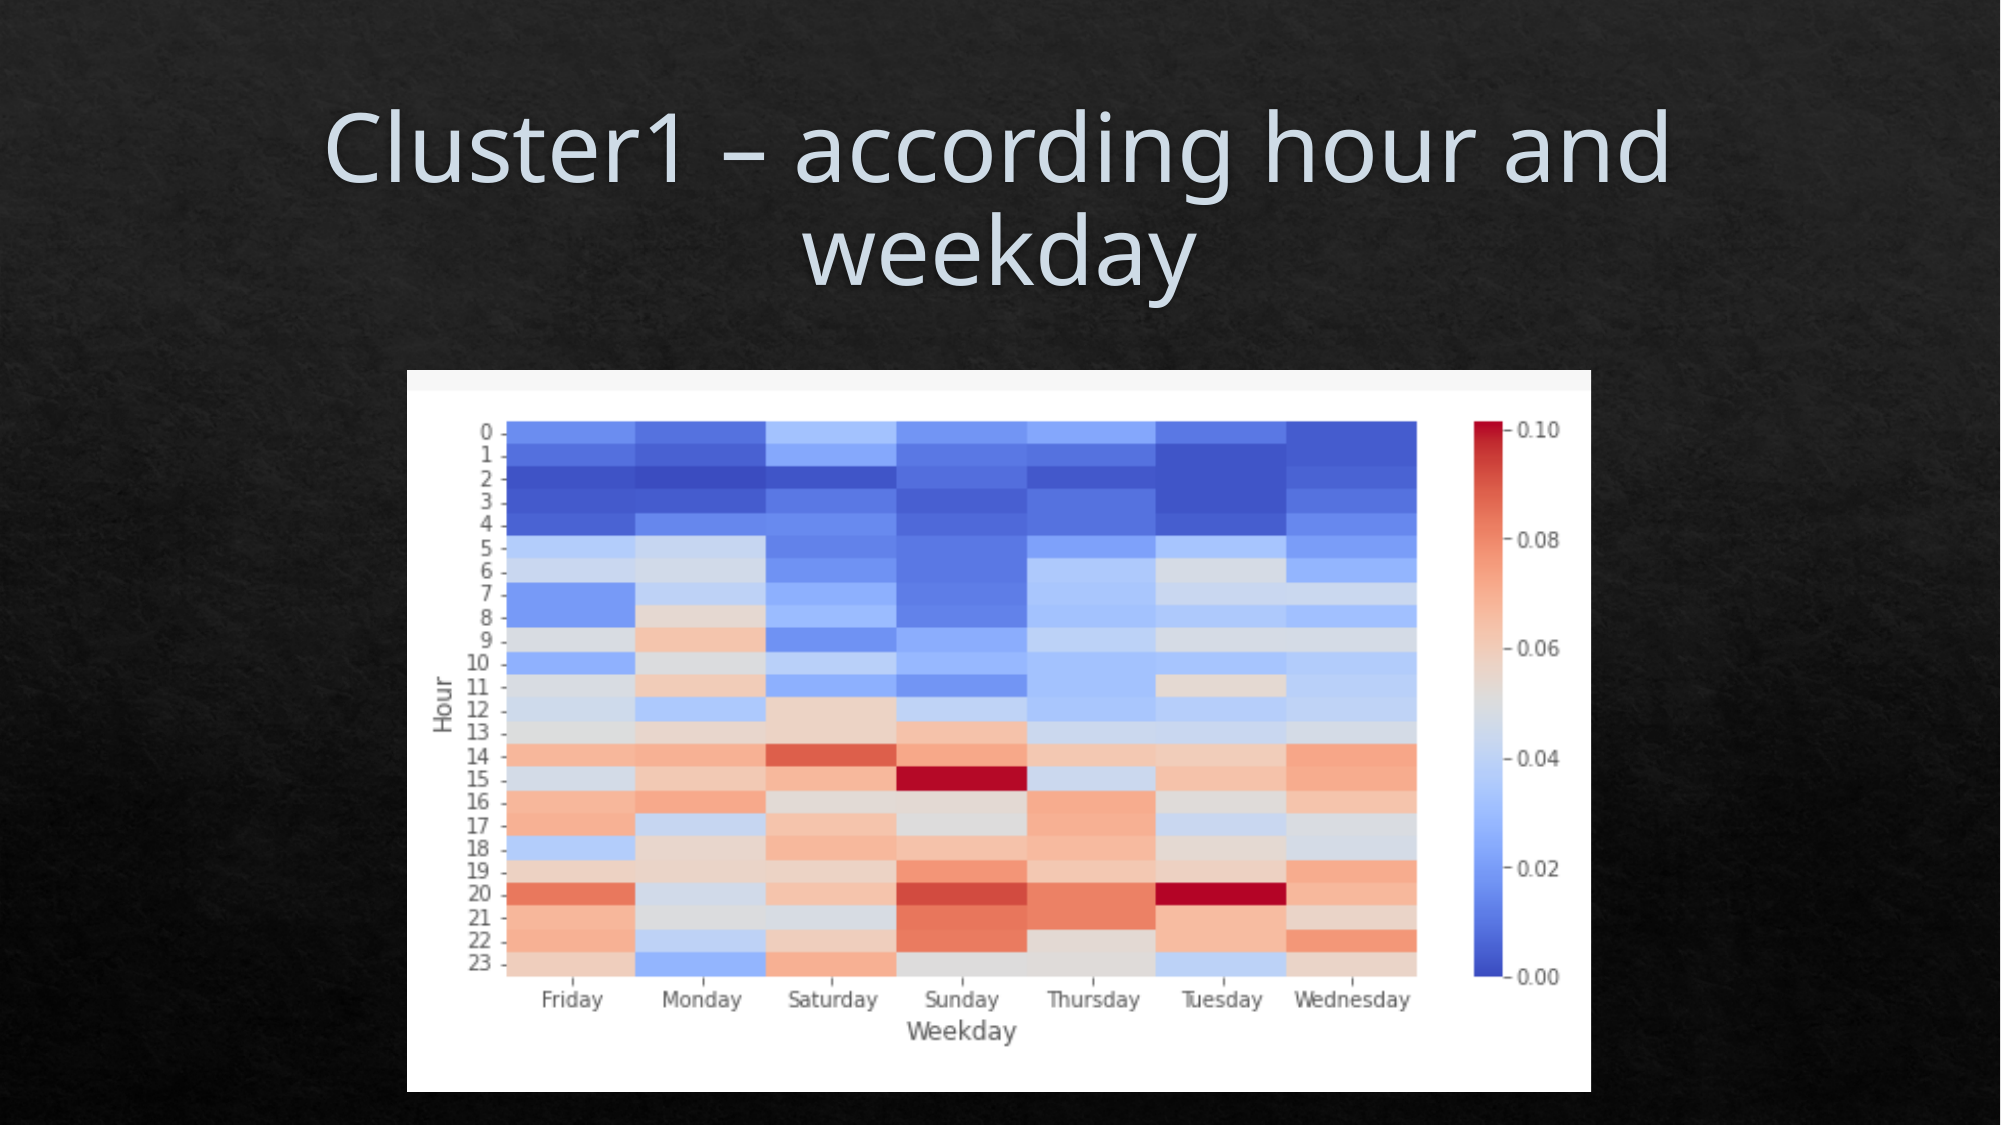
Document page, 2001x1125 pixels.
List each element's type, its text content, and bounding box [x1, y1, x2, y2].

picture [406, 370, 1592, 1093]
title Cluster1 – according hour and weekday [149, 99, 1849, 307]
